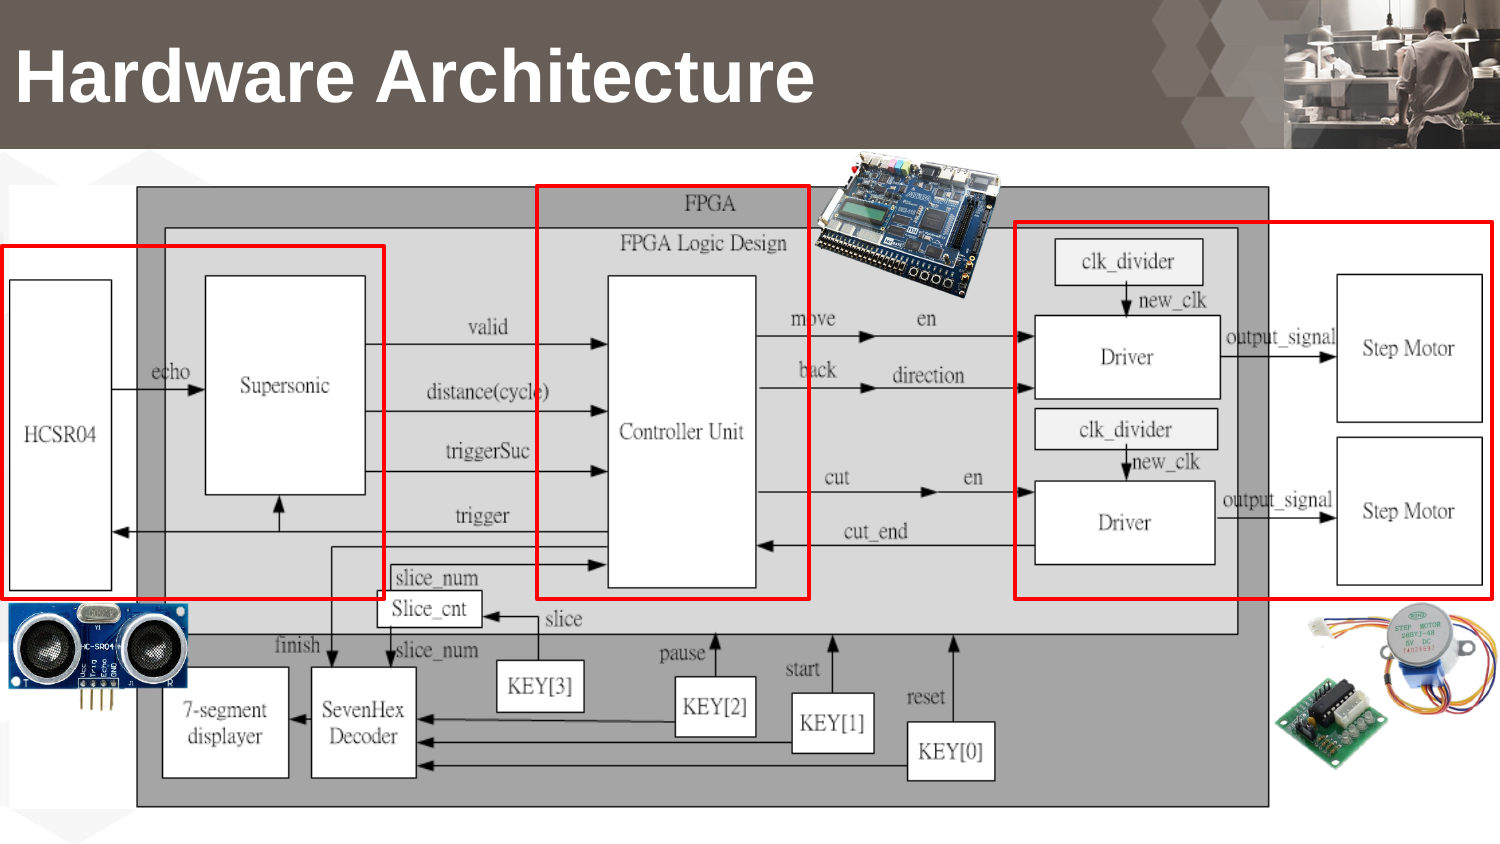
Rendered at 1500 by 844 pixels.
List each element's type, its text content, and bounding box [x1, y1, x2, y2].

text_box [0, 244, 4, 597]
picture [0, 144, 1500, 844]
text_box [1488, 220, 1494, 573]
title Hardware Architecture [0, 0, 1500, 146]
